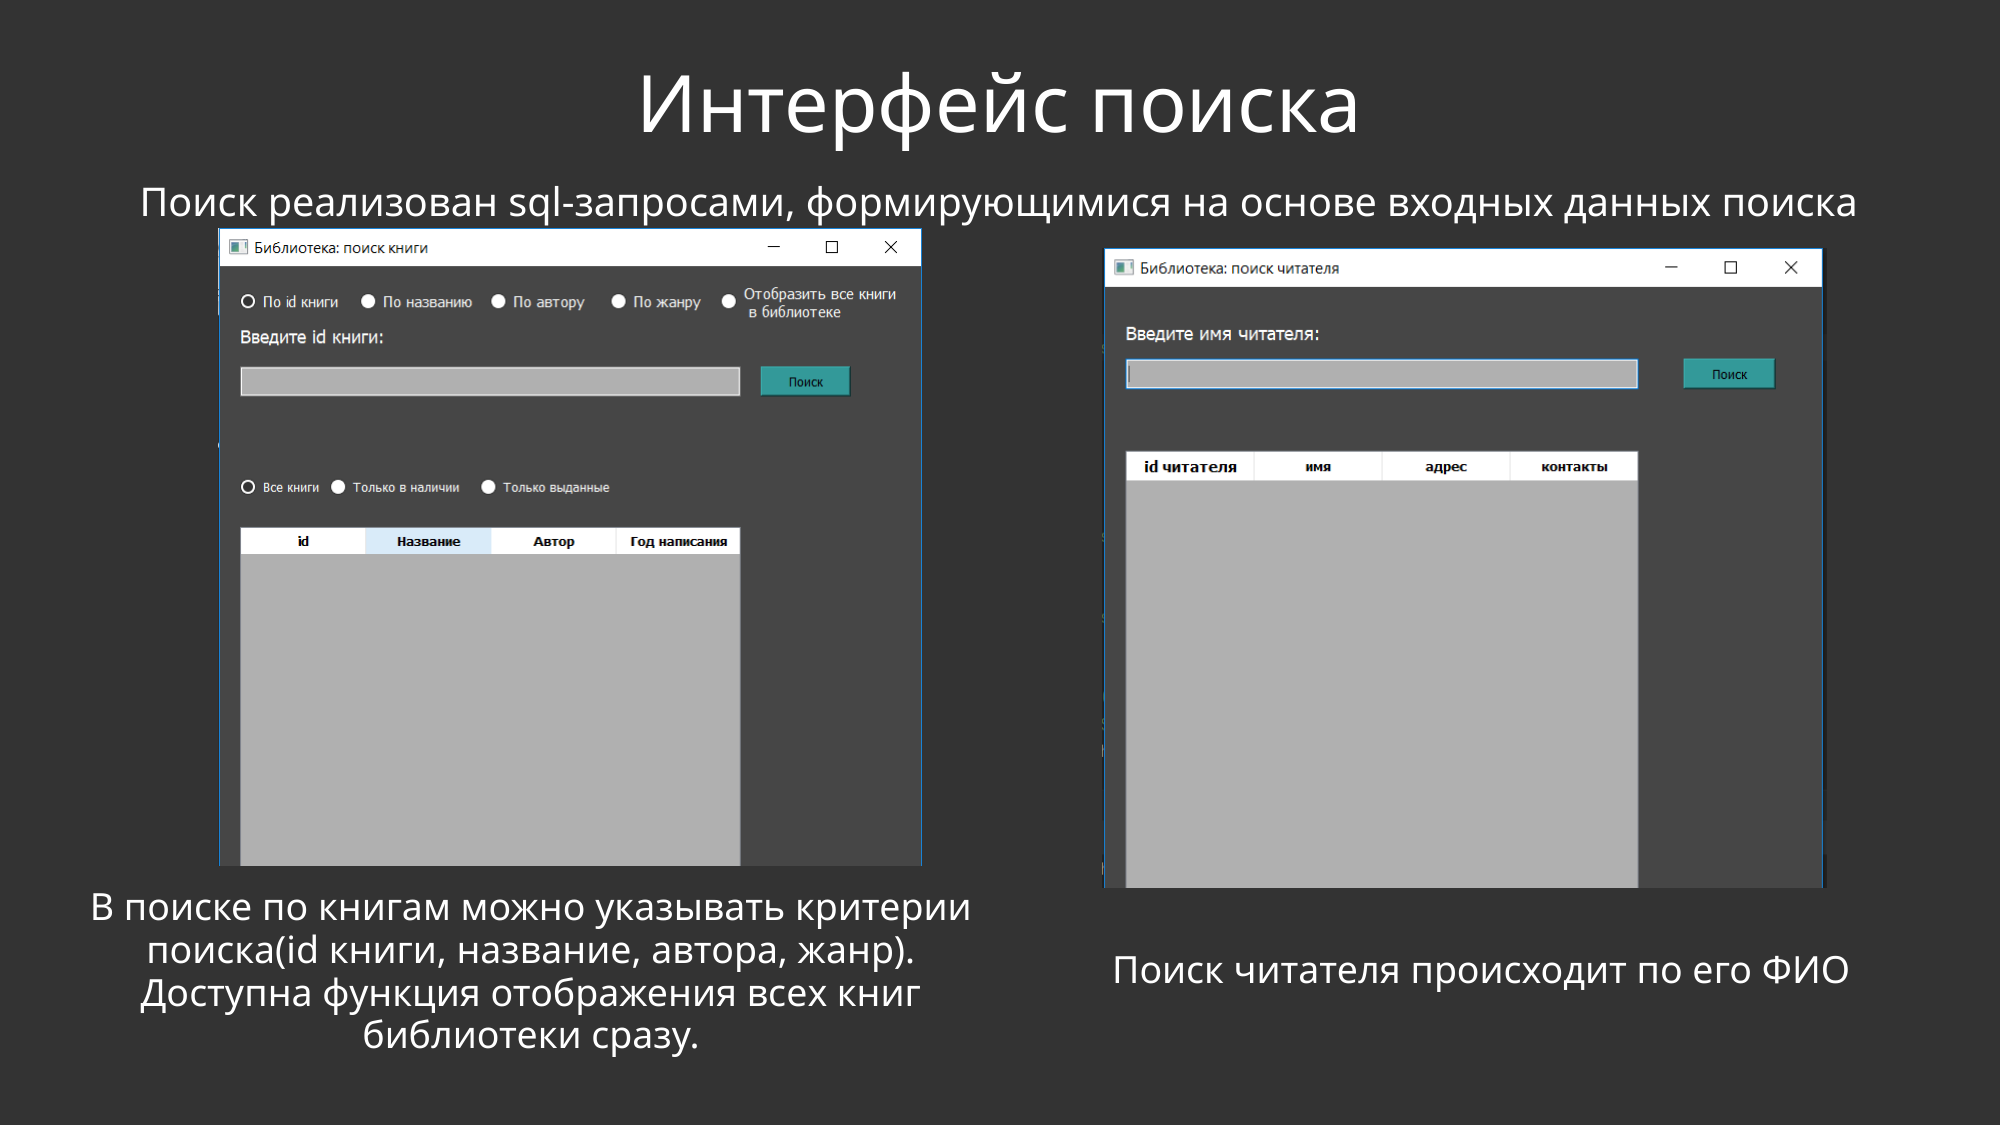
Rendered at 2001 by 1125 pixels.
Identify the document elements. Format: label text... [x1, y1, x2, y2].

text_box Интерфейс поиска [15, 70, 1984, 134]
text_box Поиск читателя происходит по его ФИО [966, 948, 1998, 1109]
picture [1102, 248, 1827, 888]
picture [217, 228, 923, 866]
text_box В поиске по книгам можно указывать критерии поиска(id книги, название, автора, жанр). Доступна функция отображения всех книг библиотеки сразу. [15, 885, 1047, 1047]
text_box Поиск реализован sql-запросами, формирующимися на основе входных данных поиска [15, 174, 1984, 209]
